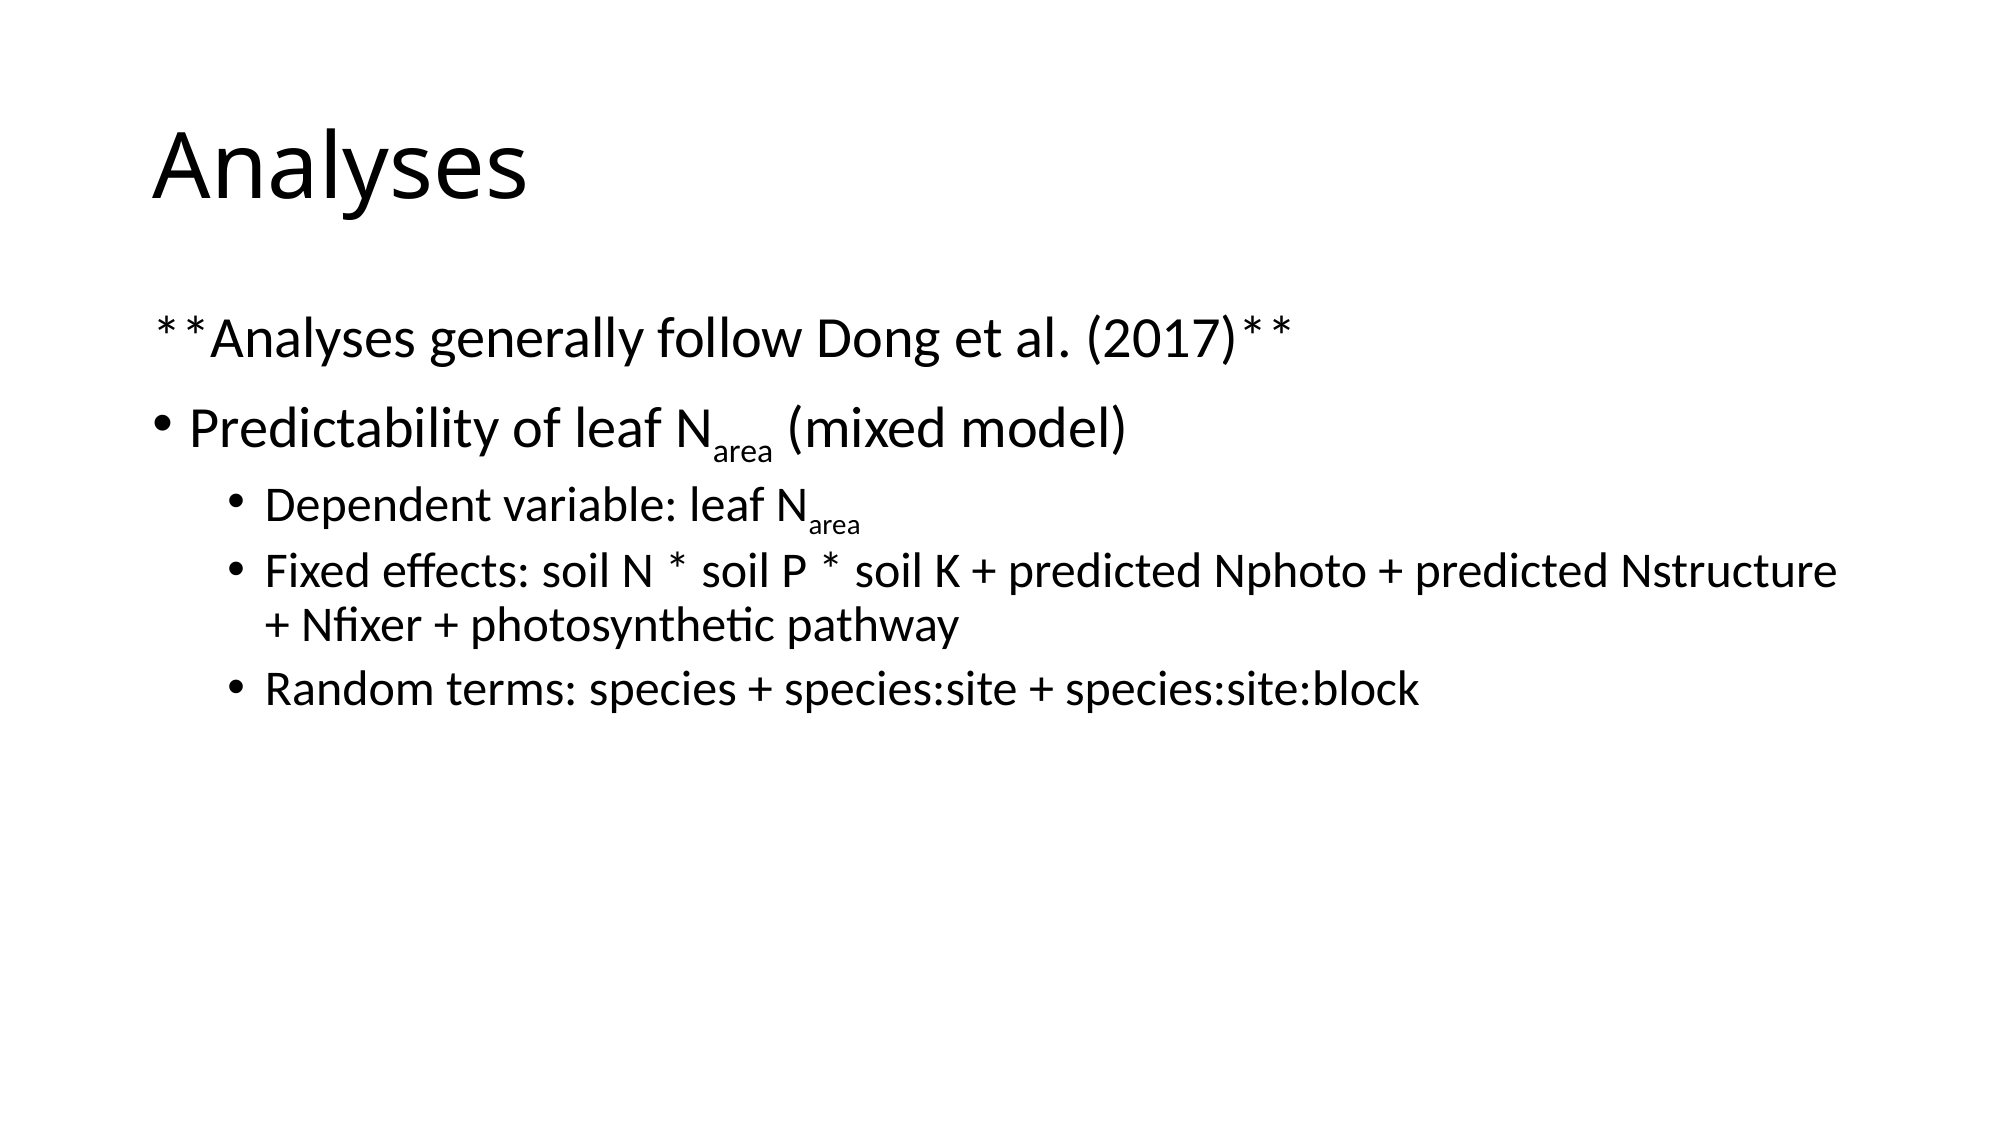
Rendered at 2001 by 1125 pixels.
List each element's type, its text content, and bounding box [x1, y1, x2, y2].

title Analyses [137, 59, 1863, 278]
list **Analyses generally follow Dong et al. (2017)** Predictability of leaf Narea (mixed model) Dependent variable: leaf Narea Fixed effects: soil N * soil P * soil K + predicted Nphoto + predicted Nstructure + Nfixer + photosynthetic pathway Random terms: species + species:site + species:site:block [137, 299, 1863, 1014]
